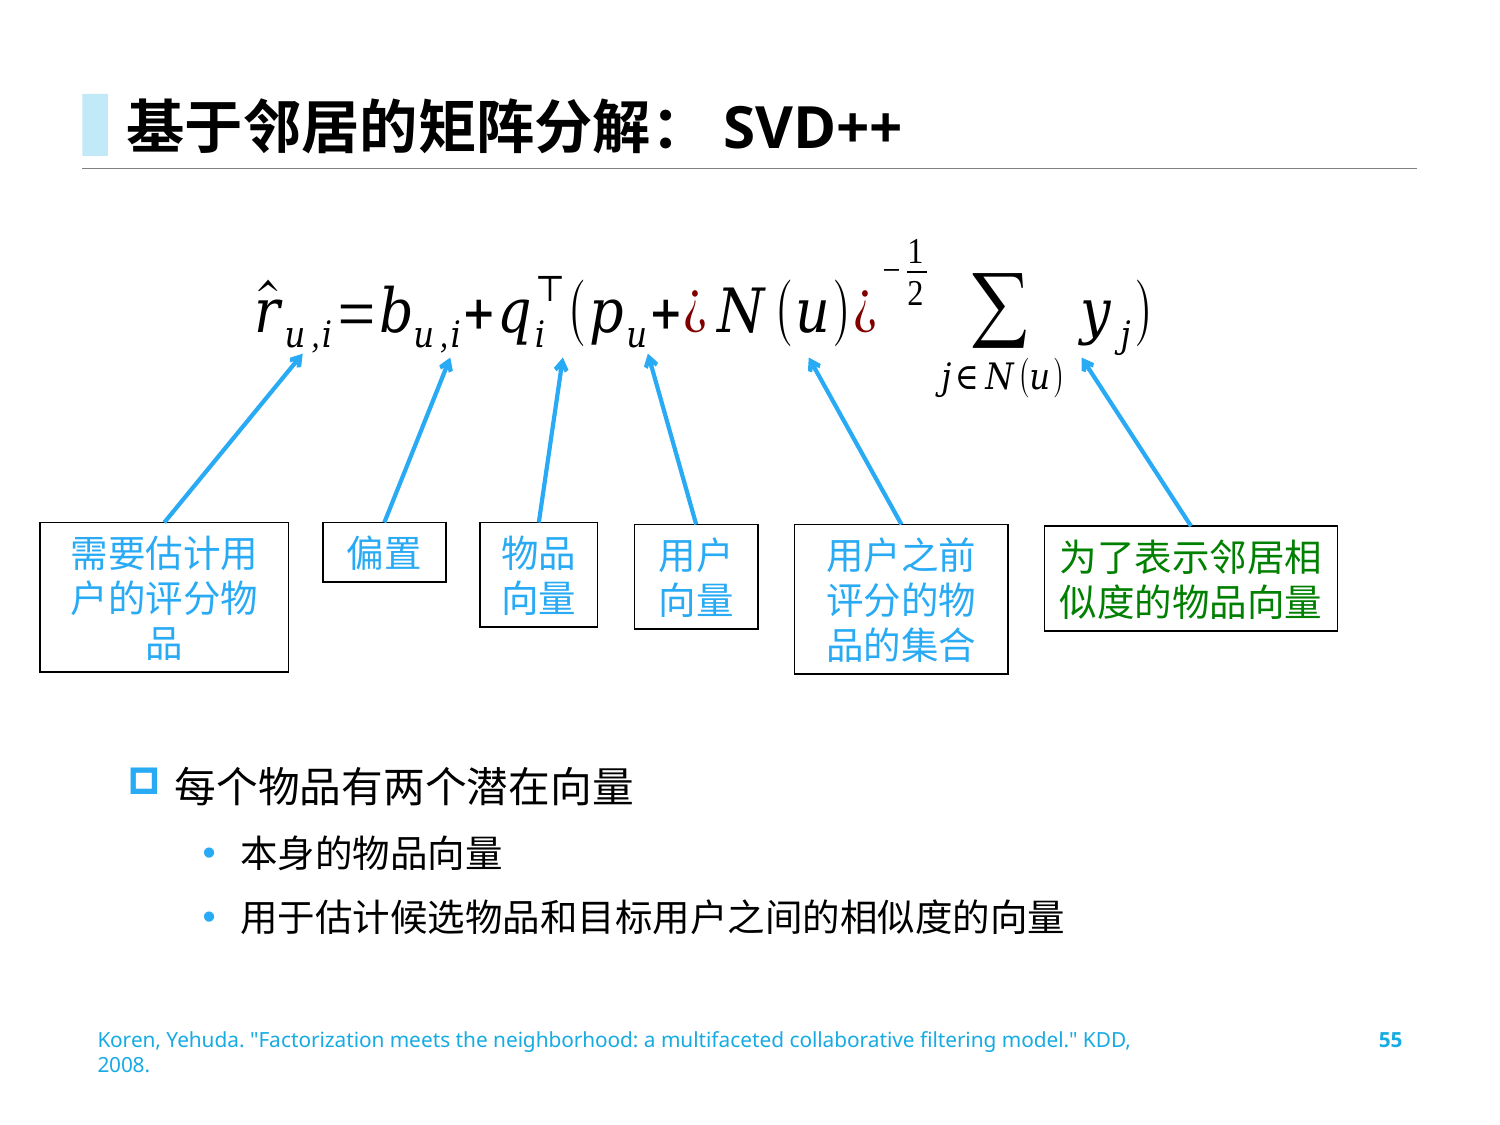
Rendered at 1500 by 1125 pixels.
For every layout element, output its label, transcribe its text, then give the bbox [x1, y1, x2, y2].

slide_number 55 [1154, 1023, 1418, 1058]
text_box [538, 357, 563, 523]
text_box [384, 357, 451, 523]
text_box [1081, 357, 1192, 527]
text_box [647, 353, 697, 525]
text_box 用户向量 [634, 524, 758, 630]
text_box 用户之前评分的物品的集合 [794, 524, 1009, 675]
title 基于邻居的矩阵分解：SVD++ [111, 0, 1447, 169]
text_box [164, 353, 303, 523]
text_box 物品向量 [480, 522, 598, 628]
text_box 偏置 [322, 522, 446, 583]
text_box 为了表示邻居相似度的物品向量 [1044, 526, 1338, 631]
footer Koren, Yehuda. "Factorization meets the neighborhood: a multifaceted collaborative filtering model." KDD, 2008. [82, 1023, 1154, 1079]
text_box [808, 357, 902, 525]
